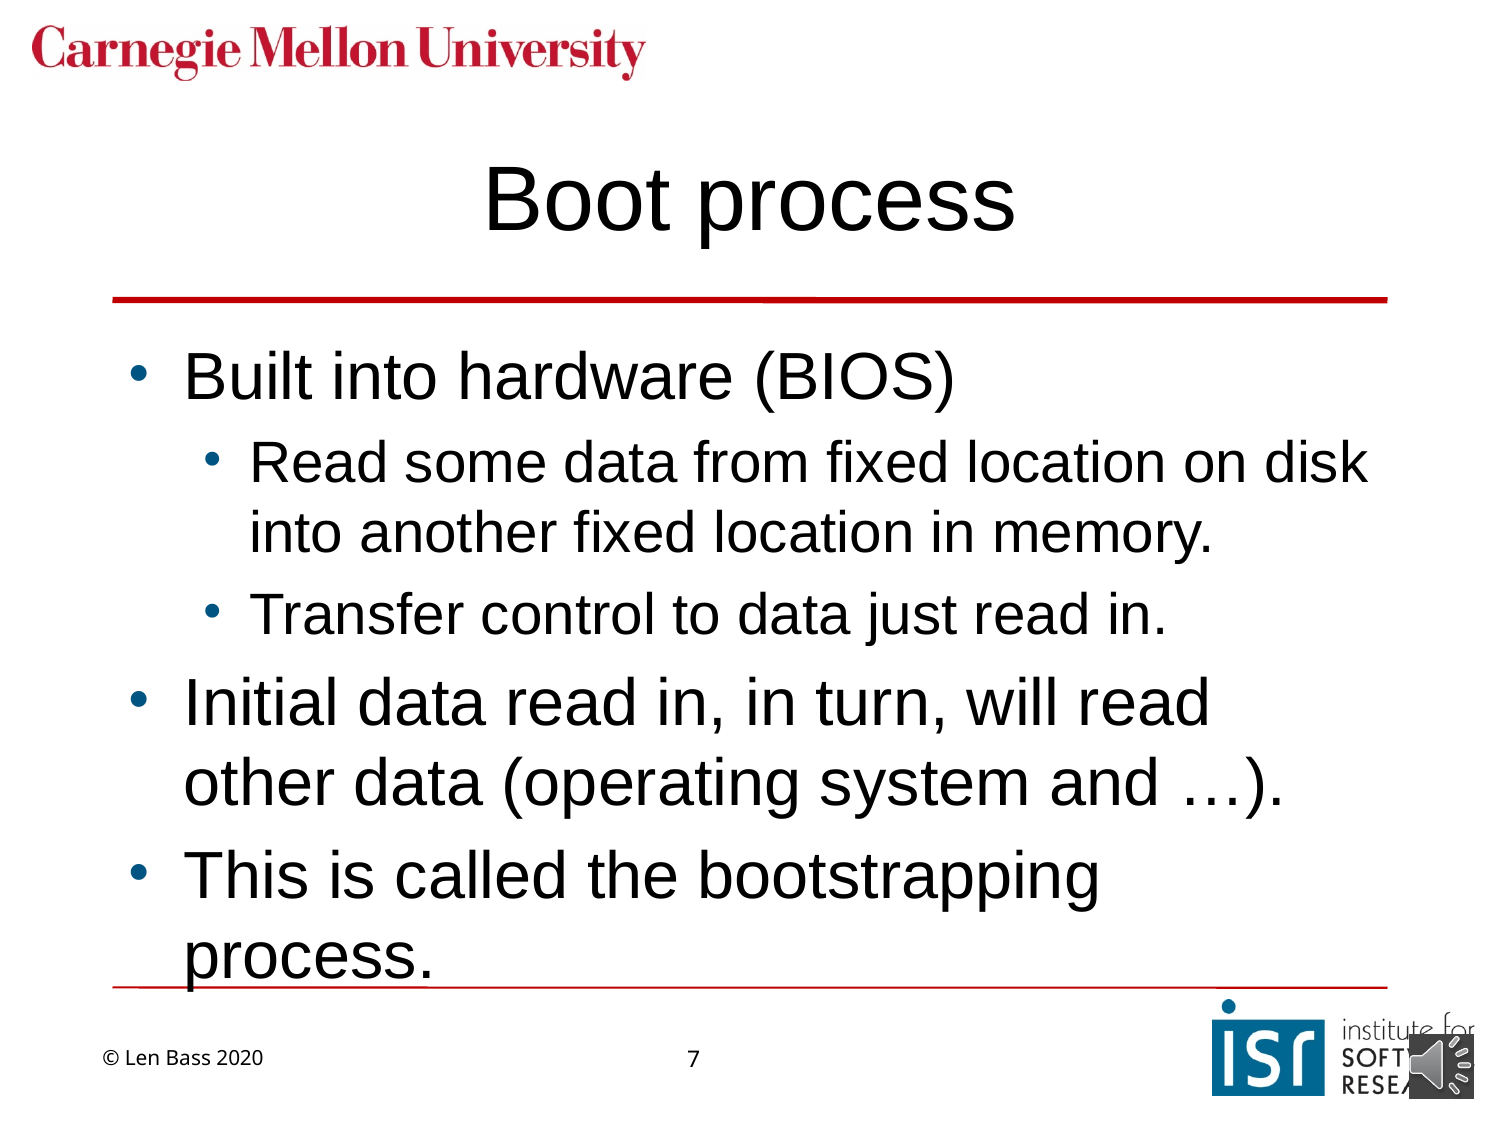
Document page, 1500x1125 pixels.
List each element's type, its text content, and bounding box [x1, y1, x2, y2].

picture [1212, 999, 1476, 1101]
picture [1247, 1030, 1280, 1087]
list Built into hardware (BIOS) Read some data from fixed location on disk into another fixed location in memory. Transfer control to data just read in. Initial data read in, in turn, will read other data (operating system and …). This is called the bootstrapping process. [112, 324, 1388, 988]
picture [1293, 1031, 1314, 1086]
picture [1225, 1031, 1233, 1086]
picture [32, 25, 646, 81]
title Boot process [112, 99, 1388, 288]
